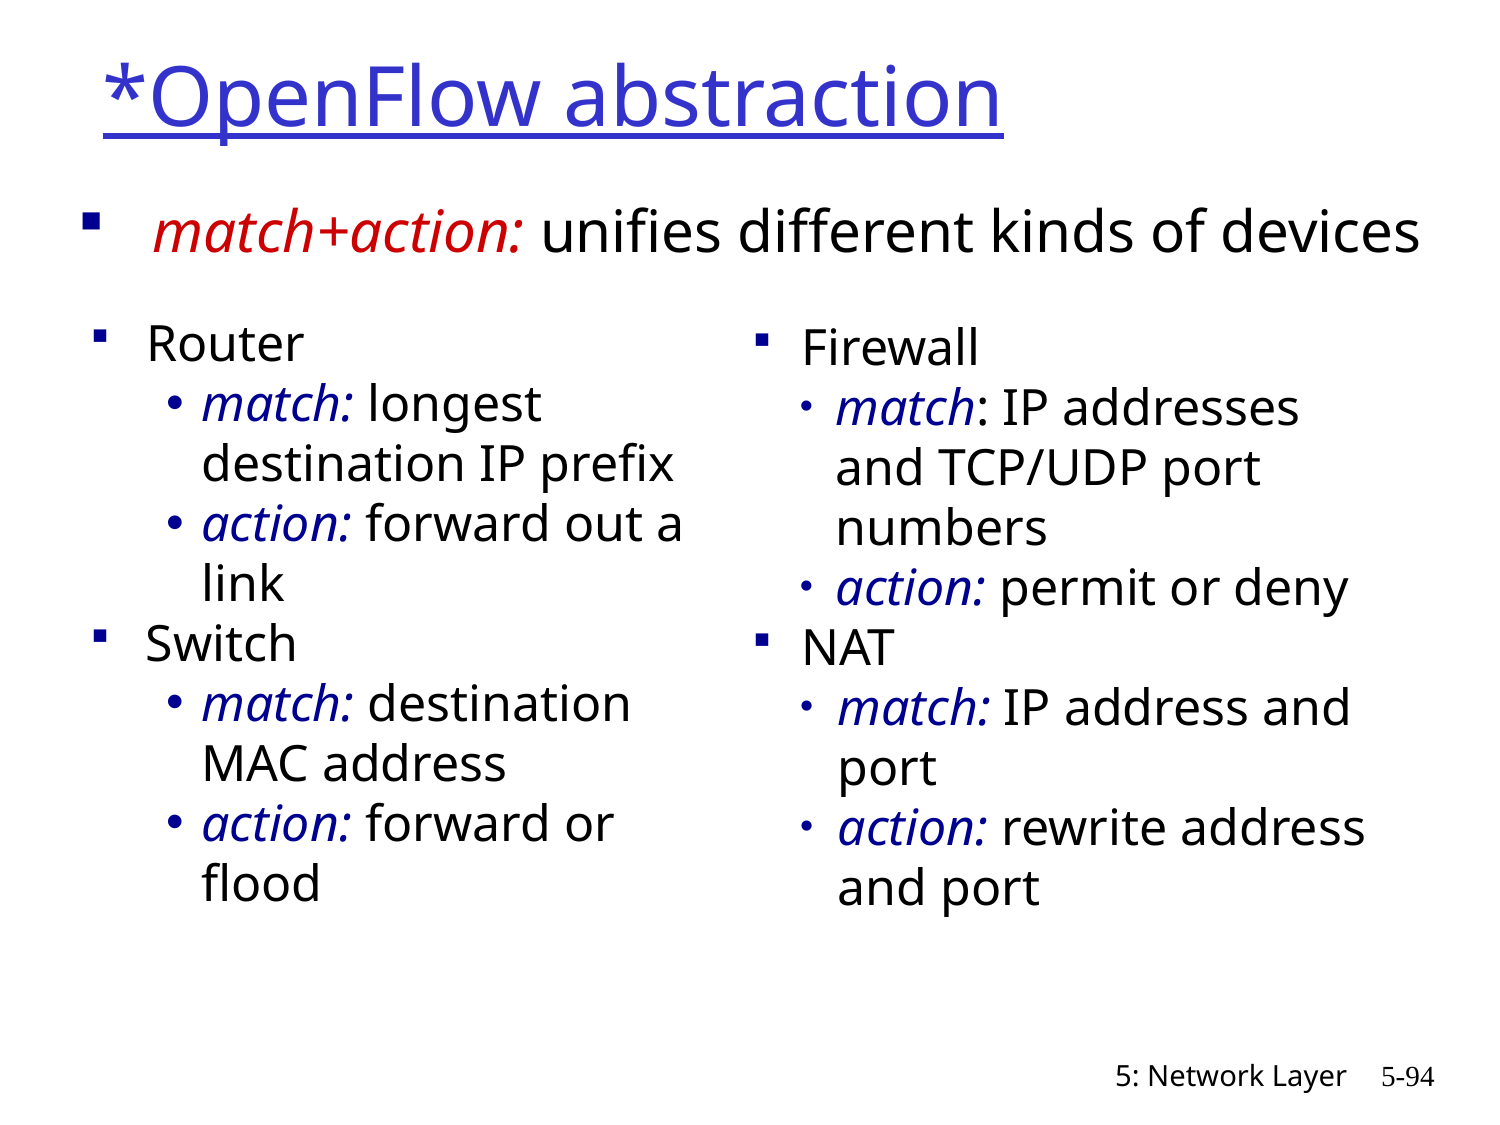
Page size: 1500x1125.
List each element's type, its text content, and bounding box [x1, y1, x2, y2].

list Router match: longest destination IP prefix action: forward out a link Switch match: destination MAC address action: forward or flood [75, 304, 713, 1067]
footer 5: Network Layer [887, 1049, 1338, 1125]
title *OpenFlow abstraction [87, 0, 1363, 186]
slide_number 5-94 [1338, 1049, 1451, 1125]
list Firewall match: IP addresses and TCP/UDP port numbers action: permit or deny NAT match: IP address and port action: rewrite address and port [737, 307, 1413, 1071]
text_box match+action: unifies different kinds of devices [63, 186, 1437, 272]
